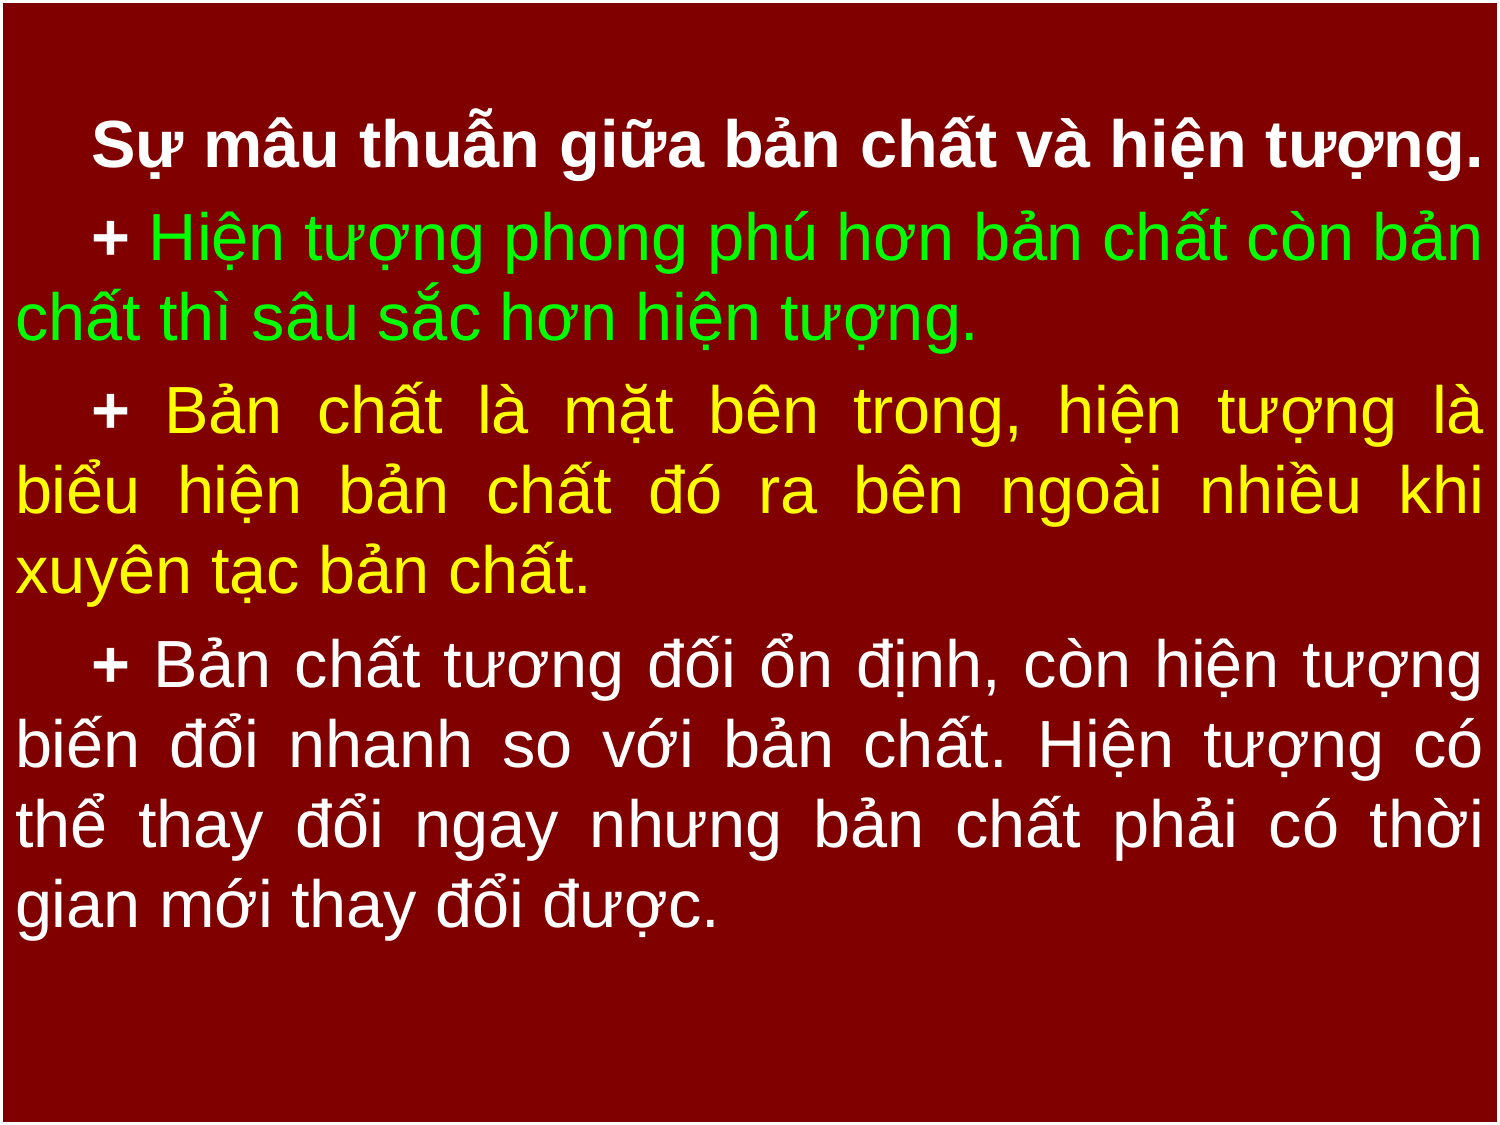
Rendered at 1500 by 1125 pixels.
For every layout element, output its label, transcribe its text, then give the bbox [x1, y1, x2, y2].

list Sự mâu thuẫn giữa bản chất và hiện tượng. + Hiện tượng phong phú hơn bản chất còn bản chất thì sâu sắc hơn hiện tượng. + Bản chất là mặt bên trong, hiện tượng là biểu hiện bản chất đó ra bên ngoài nhiều khi xuyên tạc bản chất. + Bản chất tương đối ổn định, còn hiện tượng biến đổi nhanh so với bản chất. Hiện tượng có thể thay đổi ngay nhưng bản chất phải có thời gian mới thay đổi được. [0, 0, 1500, 1125]
